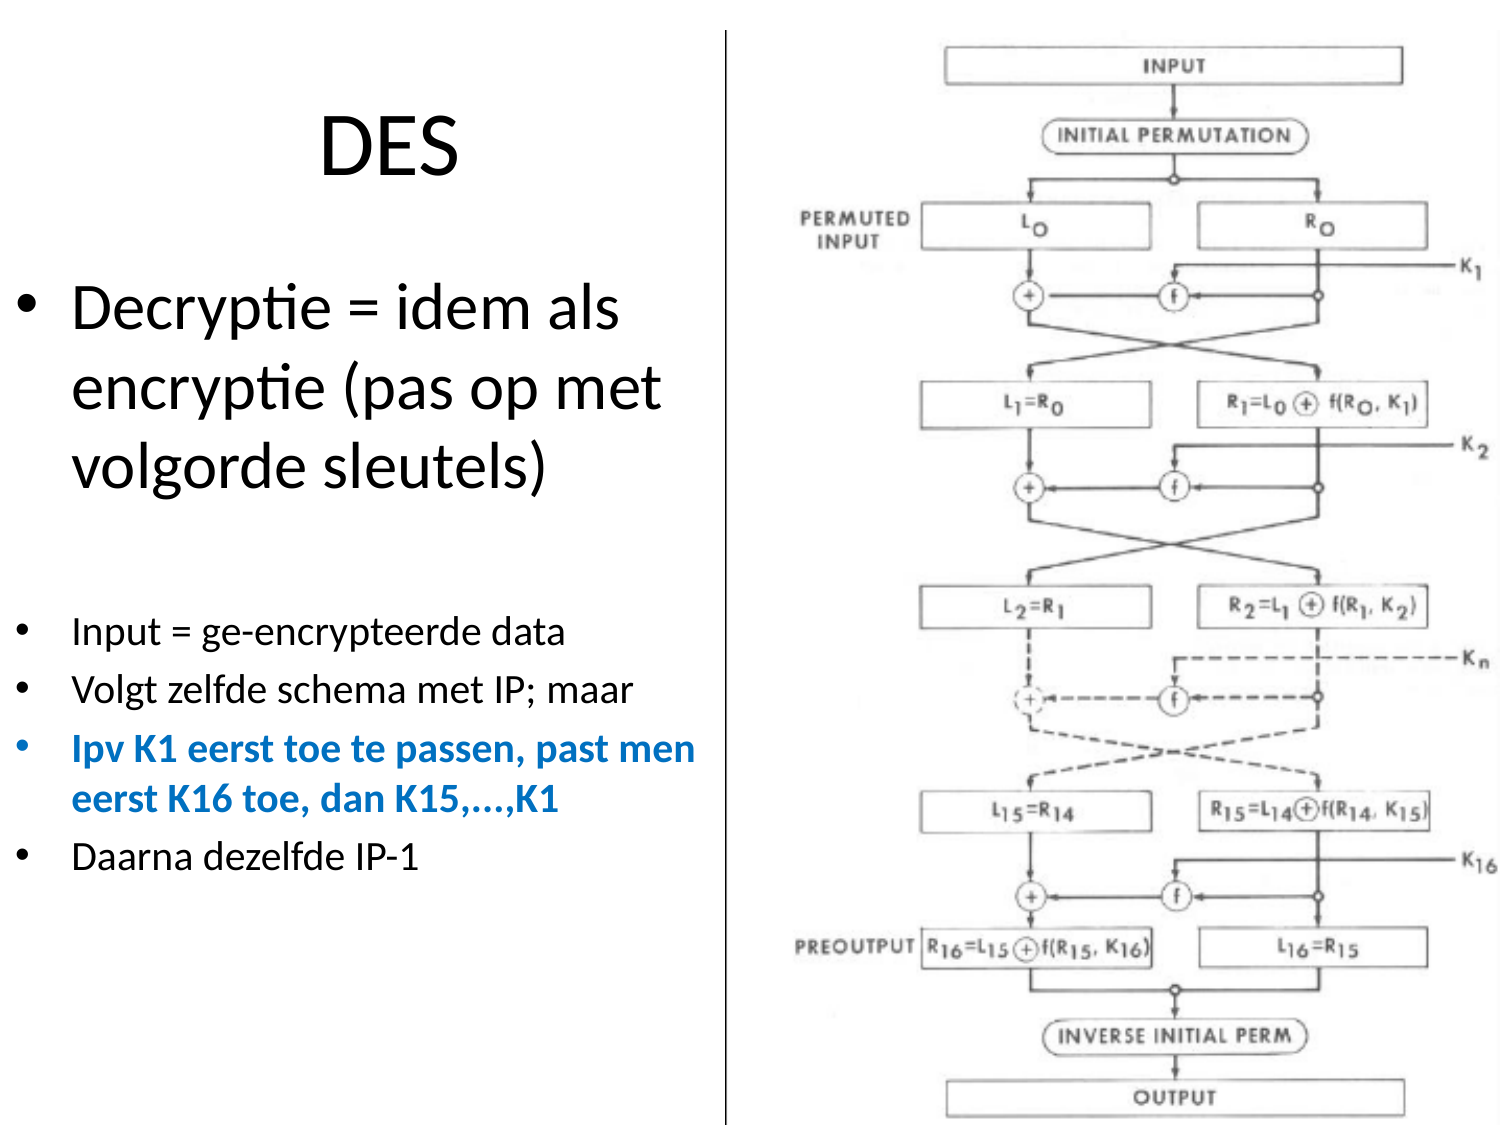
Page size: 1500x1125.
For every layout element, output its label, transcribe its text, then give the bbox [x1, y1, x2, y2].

list Decryptie = idem als encryptie (pas op met volgorde sleutels) Input = ge-encrypteerde data Volgt zelfde schema met IP; maar Ipv K1 eerst toe te passen, past men eerst K16 toe, dan K15,...,K1 Daarna dezelfde IP-1 [0, 254, 713, 998]
picture [724, 30, 1500, 1125]
title DES [75, 45, 719, 233]
